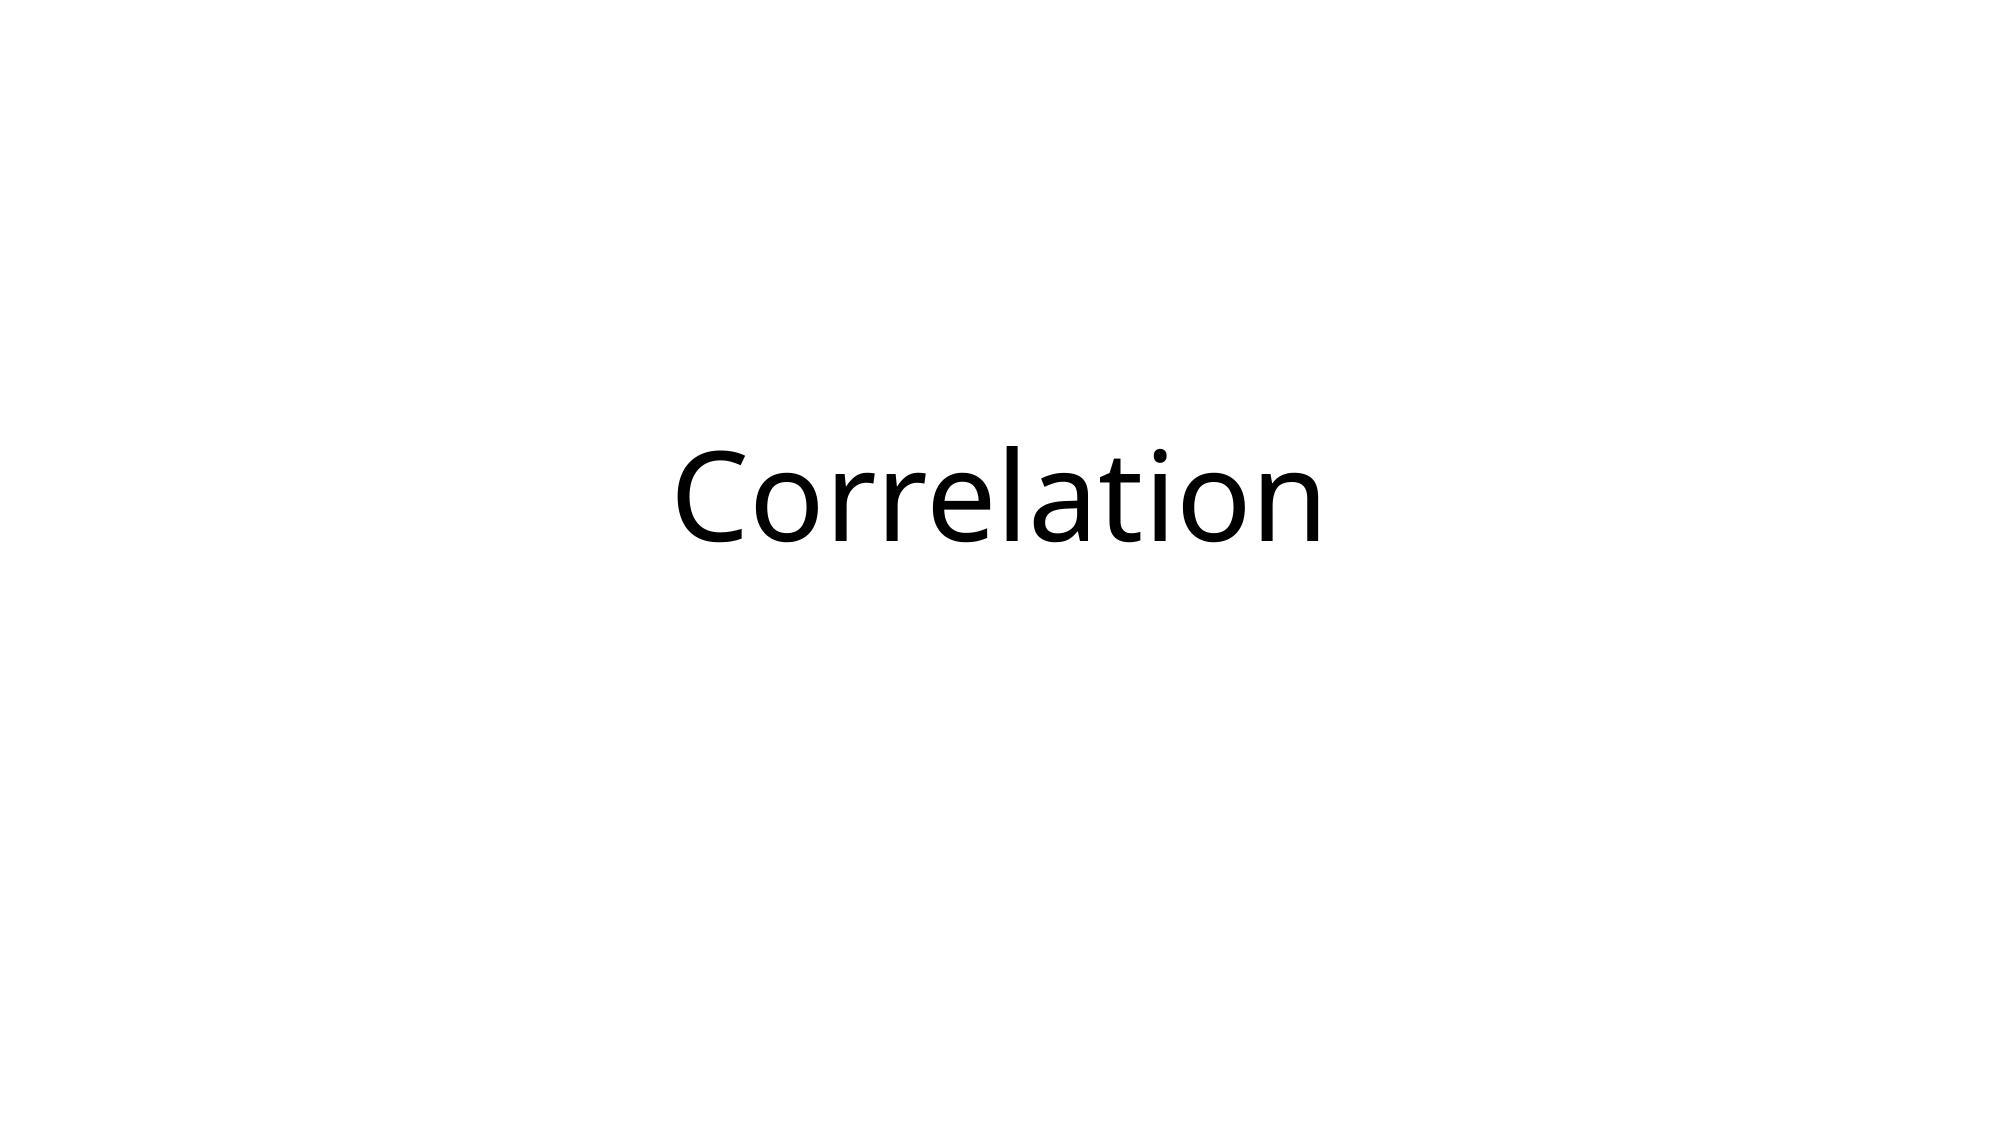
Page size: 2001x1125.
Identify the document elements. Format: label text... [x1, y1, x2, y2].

title Correlation [249, 184, 1750, 576]
